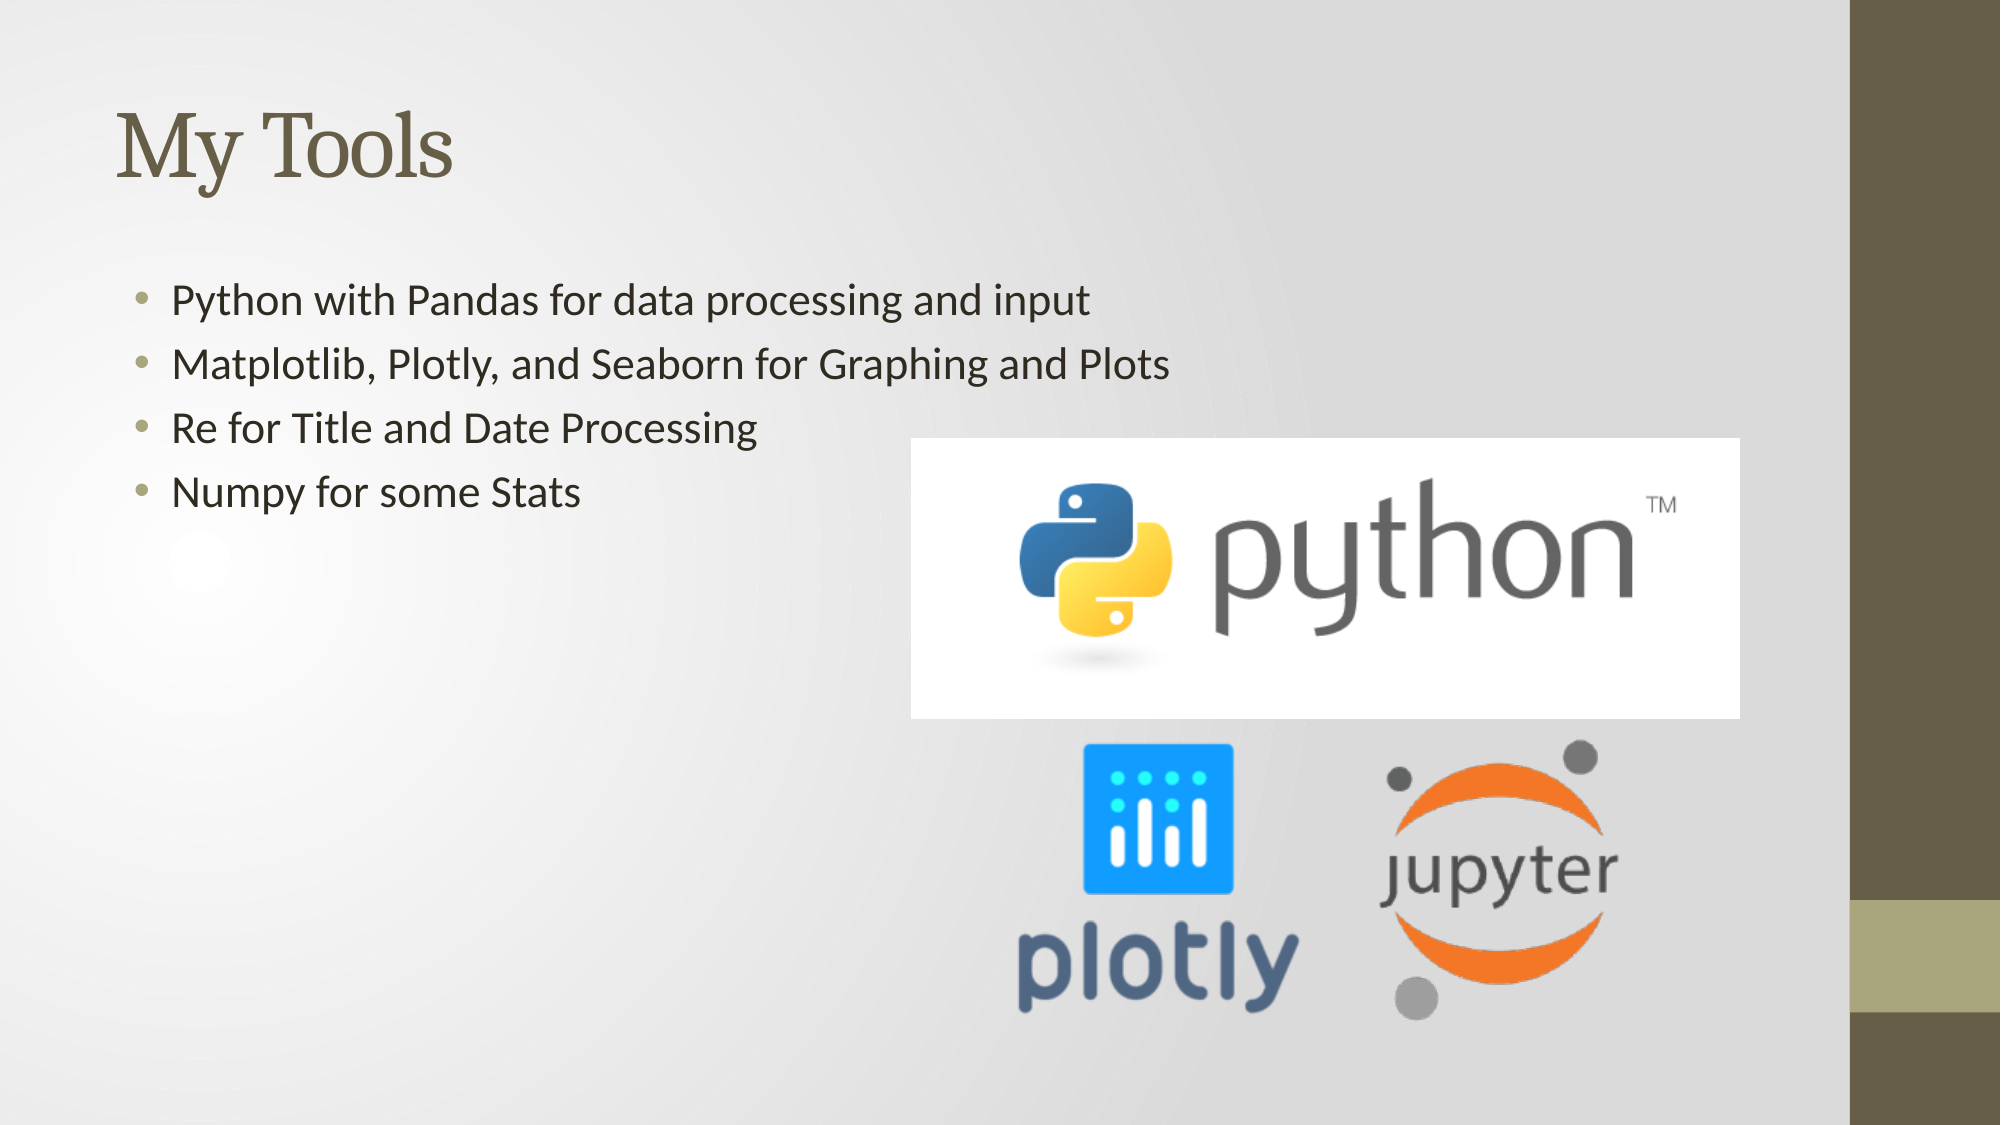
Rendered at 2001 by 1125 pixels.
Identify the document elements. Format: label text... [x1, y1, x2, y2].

picture [910, 438, 1740, 1041]
title My Tools [99, 45, 1767, 233]
list Python with Pandas for data processing and input Matplotlib, Plotly, and Seaborn for Graphing and Plots Re for Title and Date Processing Numpy for some Stats [99, 262, 1767, 1050]
picture [1347, 728, 1650, 1030]
